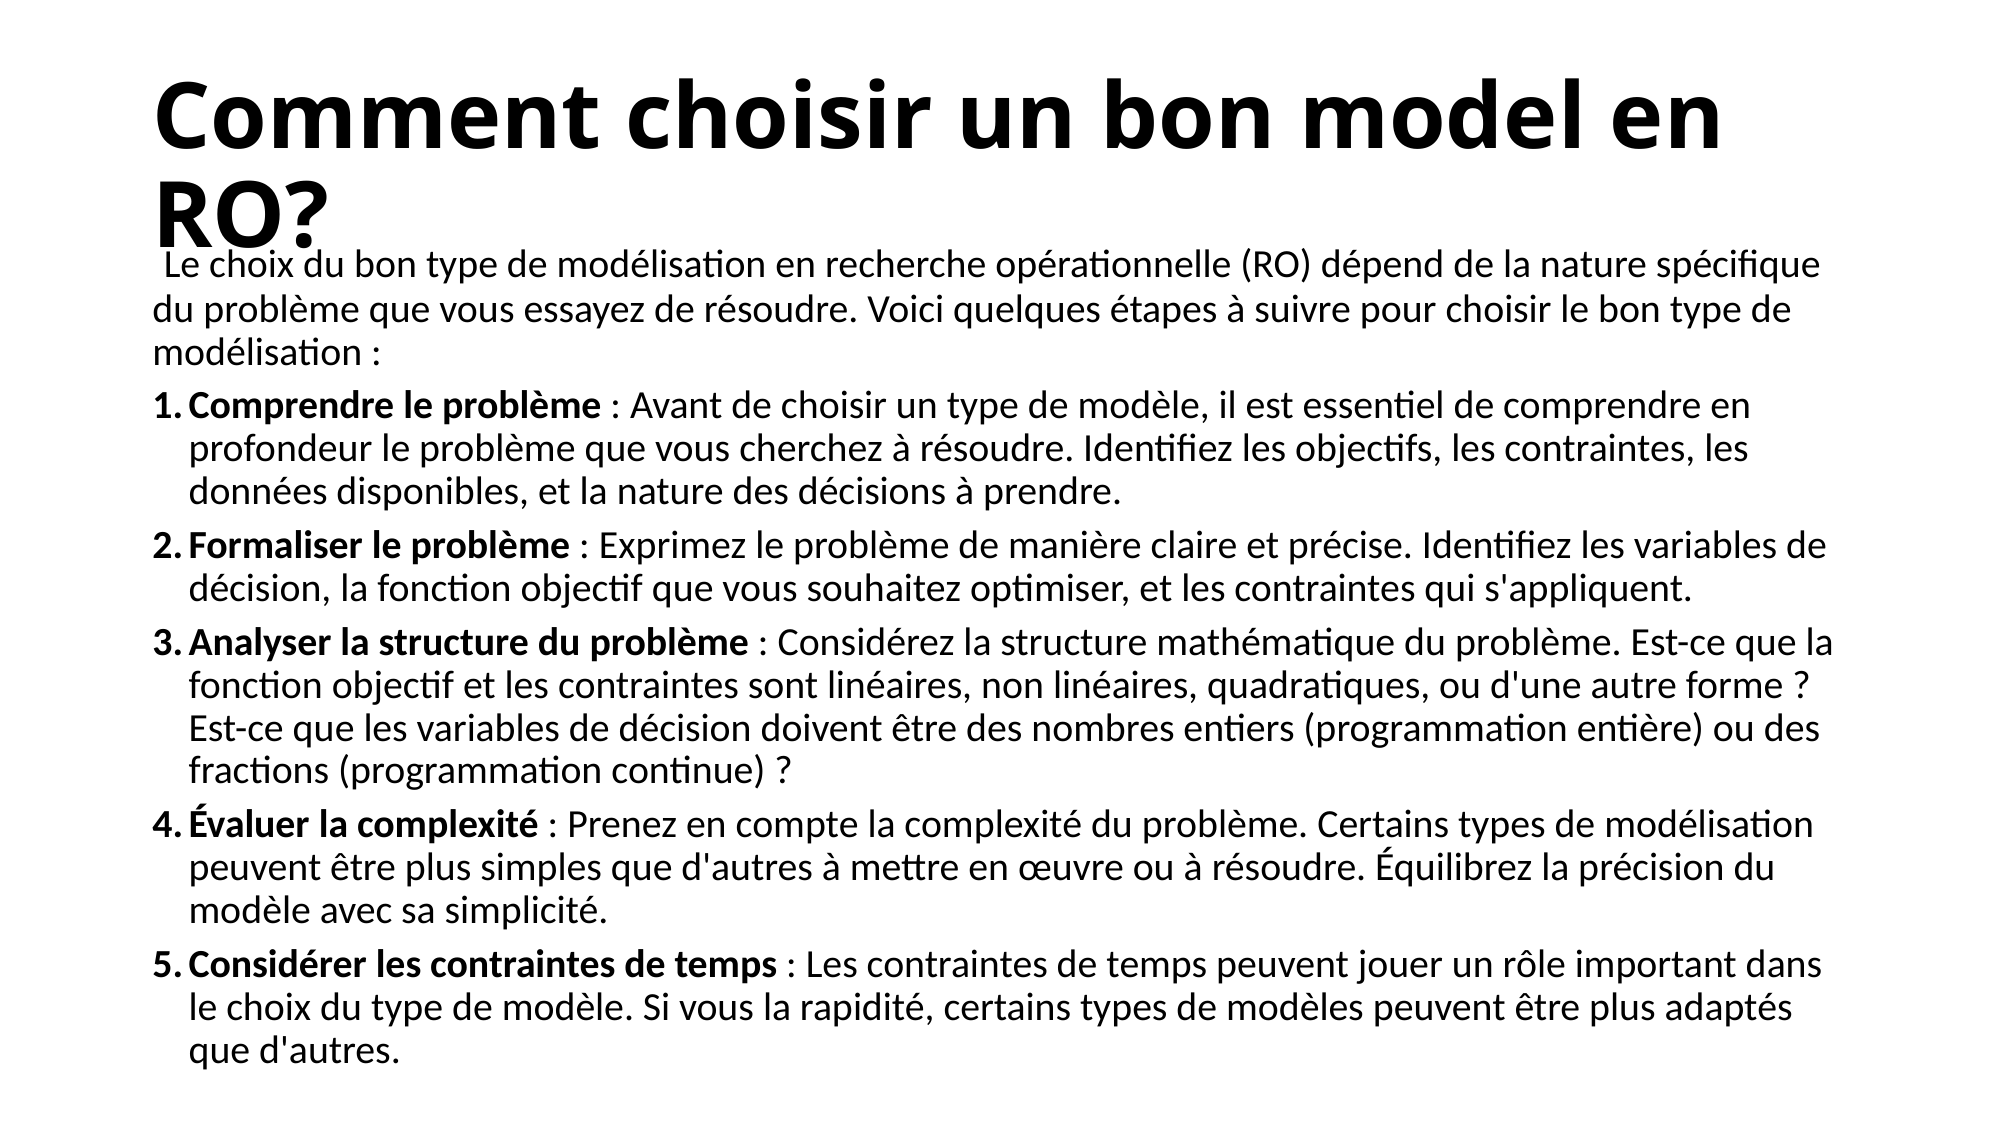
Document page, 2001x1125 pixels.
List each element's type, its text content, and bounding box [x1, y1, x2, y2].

title Comment choisir un bon model en RO? [137, 59, 1863, 226]
list Le choix du bon type de modélisation en recherche opérationnelle (RO) dépend de la nature spécifique du problème que vous essayez de résoudre. Voici quelques étapes à suivre pour choisir le bon type de modélisation : Comprendre le problème : Avant de choisir un type de modèle, il est essentiel de comprendre en profondeur le problème que vous cherchez à résoudre. Identifiez les objectifs, les contraintes, les données disponibles, et la nature des décisions à prendre. Formaliser le problème : Exprimez le problème de manière claire et précise. Identifiez les variables de décision, la fonction objectif que vous souhaitez optimiser, et les contraintes qui s'appliquent. Analyser la structure du problème : Considérez la structure mathématique du problème. Est-ce que la fonction objectif et les contraintes sont linéaires, non linéaires, quadratiques, ou d'une autre forme ? Est-ce que les variables de décision doivent être des nombres entiers (programmation entière) ou des fractions (programmation continue) ? Évaluer la complexité : Prenez en compte la complexité du problème. Certains types de modélisation peuvent être plus simples que d'autres à mettre en œuvre ou à résoudre. Équilibrez la précision du modèle avec sa simplicité. Considérer les contraintes de temps : Les contraintes de temps peuvent jouer un rôle important dans le choix du type de modèle. Si vous la rapidité, certains types de modèles peuvent être plus adaptés que d'autres. [137, 226, 1863, 1088]
